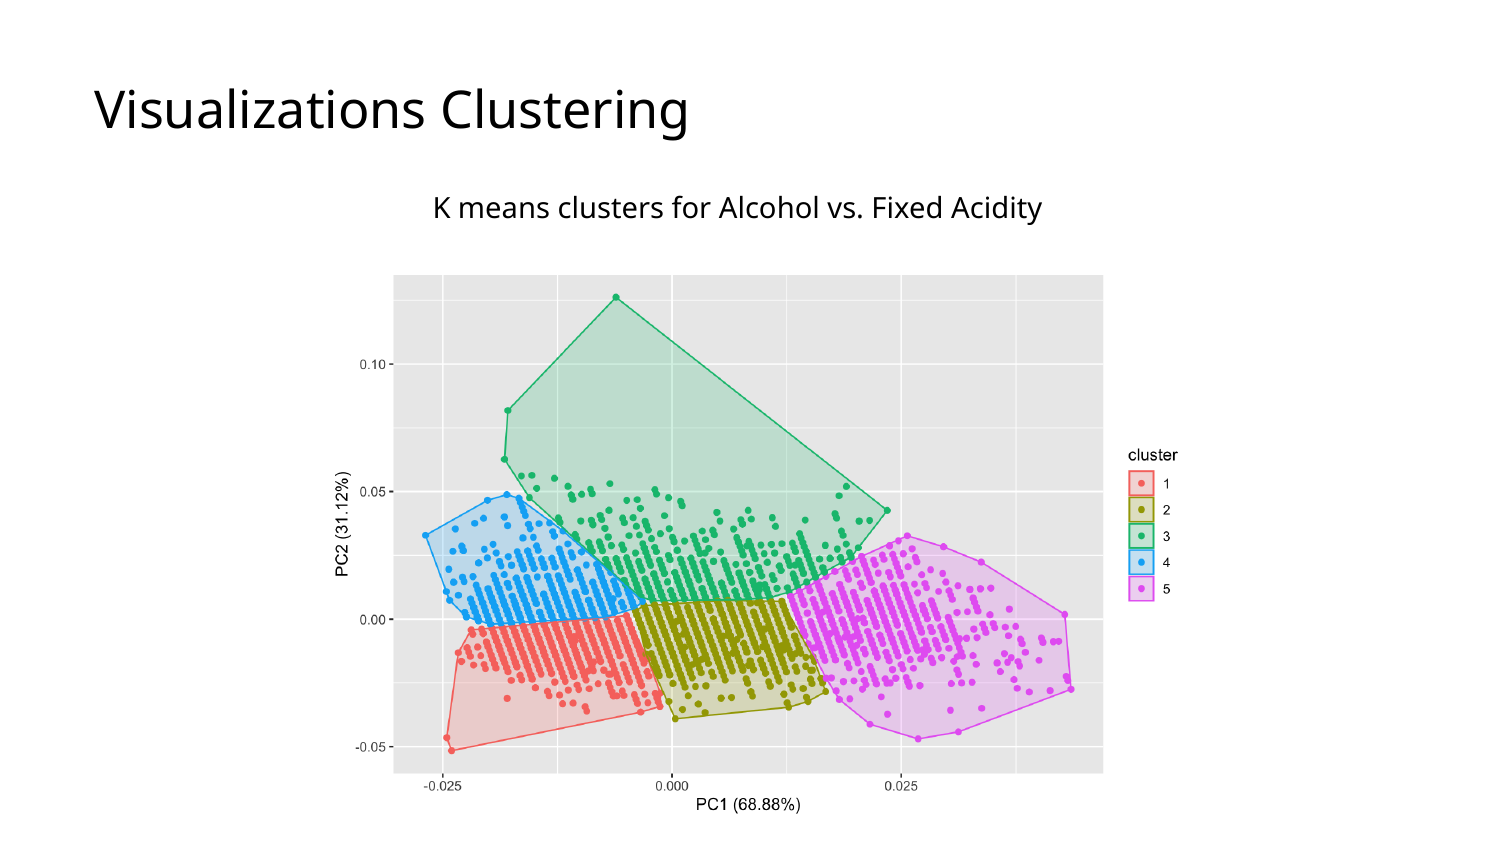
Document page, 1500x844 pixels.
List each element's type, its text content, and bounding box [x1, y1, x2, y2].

title Visualizations Clustering [79, 68, 1426, 148]
text_box K means clusters for Alcohol vs. Fixed Acidity [417, 174, 1130, 240]
picture [326, 266, 1194, 822]
